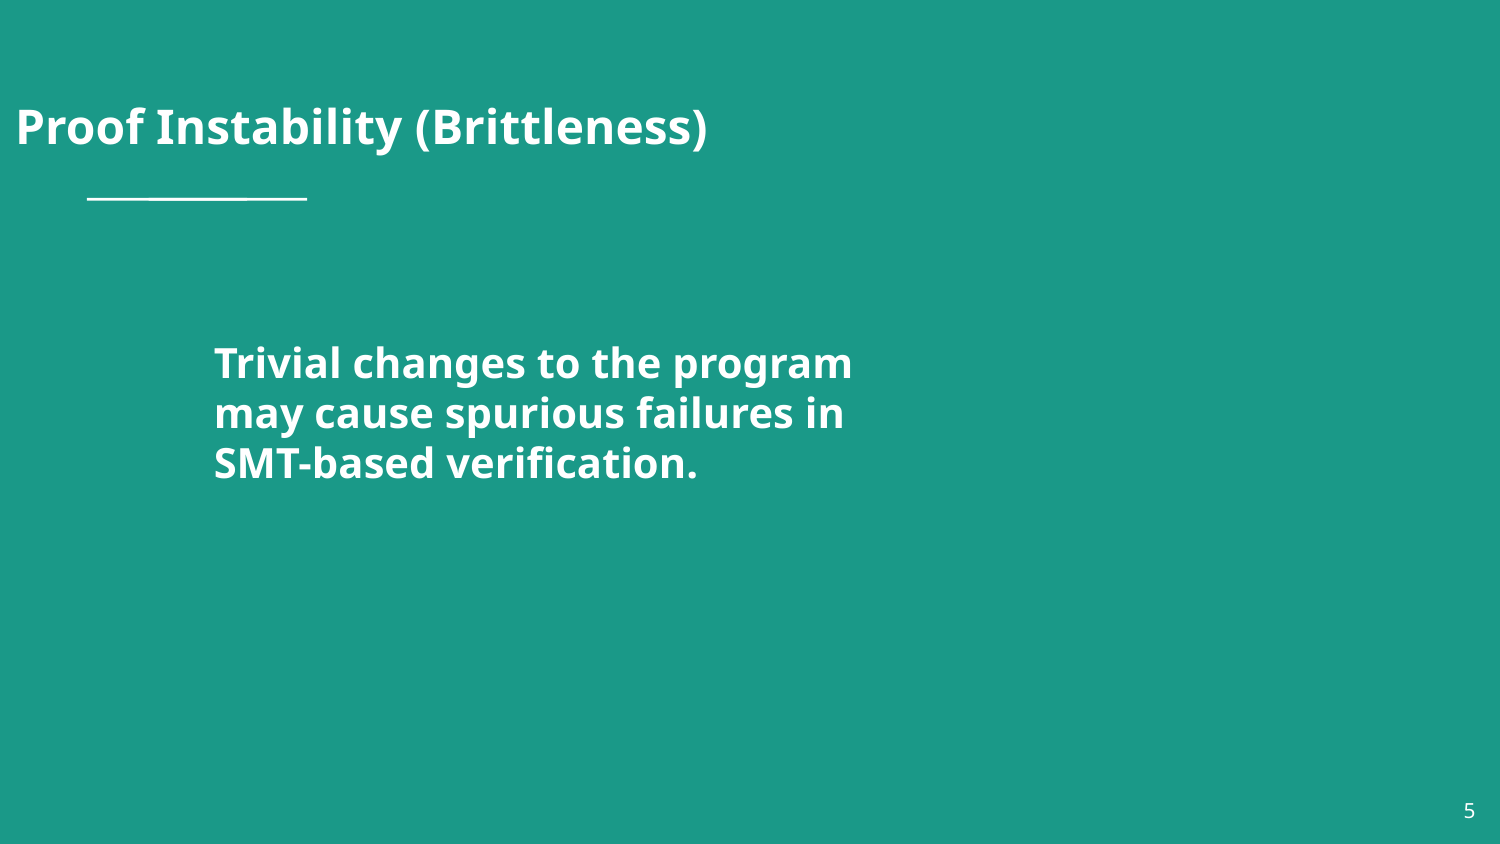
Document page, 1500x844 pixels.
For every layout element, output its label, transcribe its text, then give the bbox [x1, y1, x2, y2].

title Proof Instability (Brittleness) [0, 81, 1228, 208]
slide_number 5 [1400, 779, 1491, 844]
title Trivial changes to the program may cause spurious failures in SMT-based verification. [198, 321, 1401, 599]
